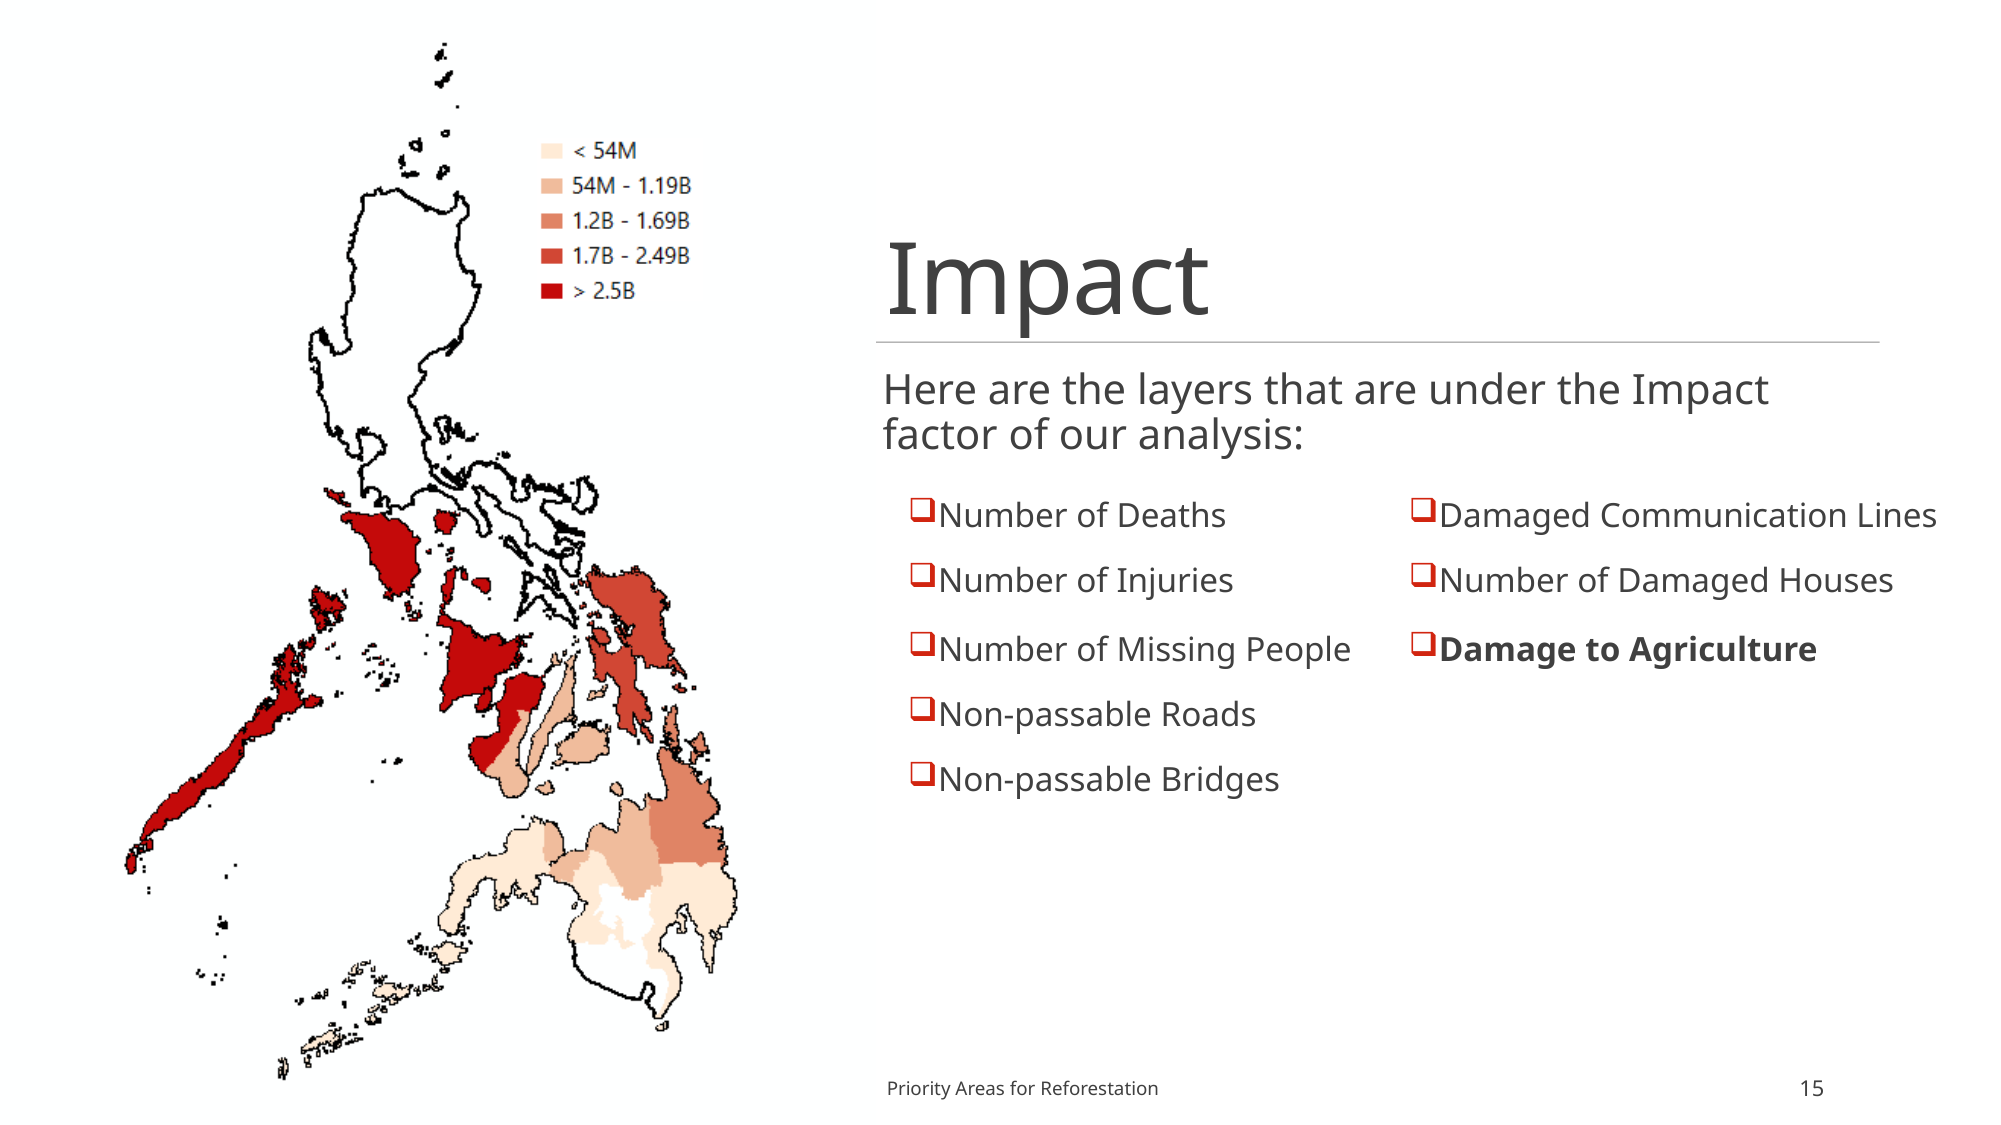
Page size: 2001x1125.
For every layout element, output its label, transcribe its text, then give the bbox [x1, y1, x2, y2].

text_box Number of Injuries [908, 556, 1409, 622]
text_box Number of Deaths [908, 491, 1409, 556]
text_box Number of Missing People [908, 625, 1409, 690]
footer Priority Areas for Reforestation [885, 1057, 1486, 1118]
list Here are the layers that are under the Impact factor of our analysis: [885, 360, 1895, 480]
text_box Non-passable Roads [908, 690, 1410, 755]
slide_number 15 [1624, 1059, 1840, 1120]
text_box Damage to Agriculture [1409, 625, 1910, 691]
picture [0, 0, 877, 1125]
text_box Number of Damaged Houses [1409, 556, 1910, 622]
text_box [883, 0, 2000, 1040]
text_box [885, 1040, 2000, 1125]
text_box Non-passable Bridges [908, 755, 1410, 821]
text_box Damaged Communication Lines [1409, 491, 1944, 557]
title Impact [885, 104, 1895, 343]
